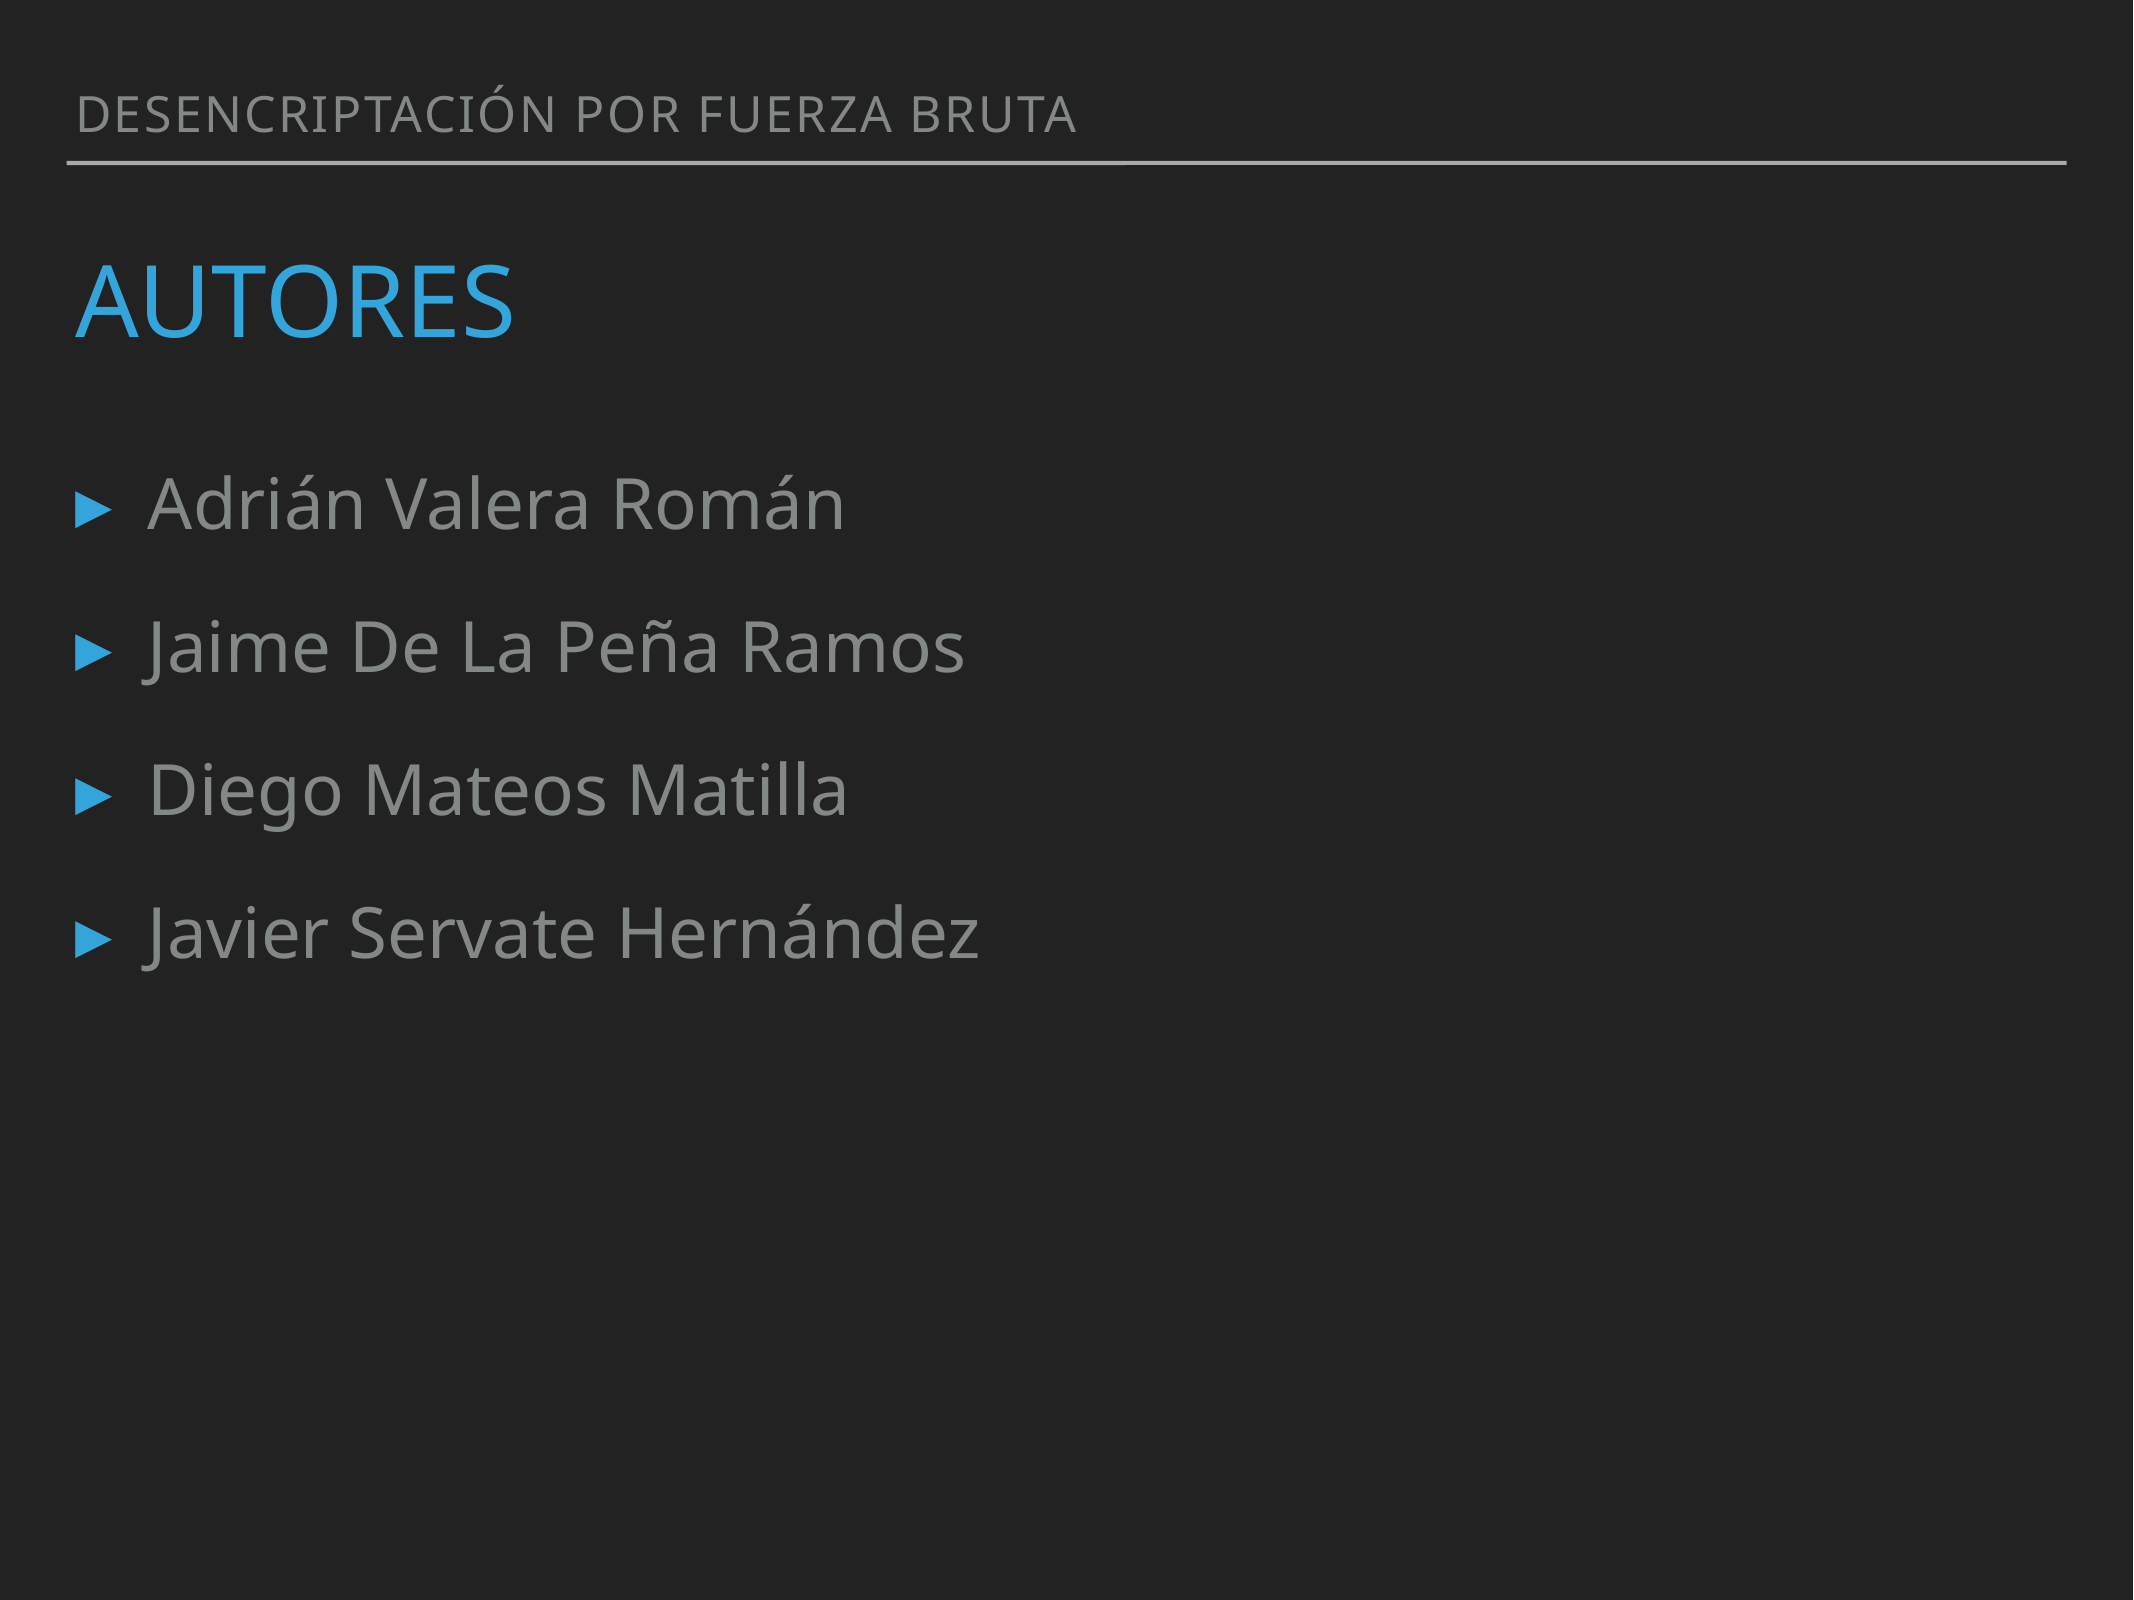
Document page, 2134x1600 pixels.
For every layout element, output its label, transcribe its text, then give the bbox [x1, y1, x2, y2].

title AUTORES [66, 251, 2068, 372]
list Adrián Valera Román Jaime De La Peña Ramos Diego Mateos Matilla Javier Servate Hernández [66, 449, 2068, 1453]
list Desencriptación por fuerza bruta [66, 74, 1901, 151]
